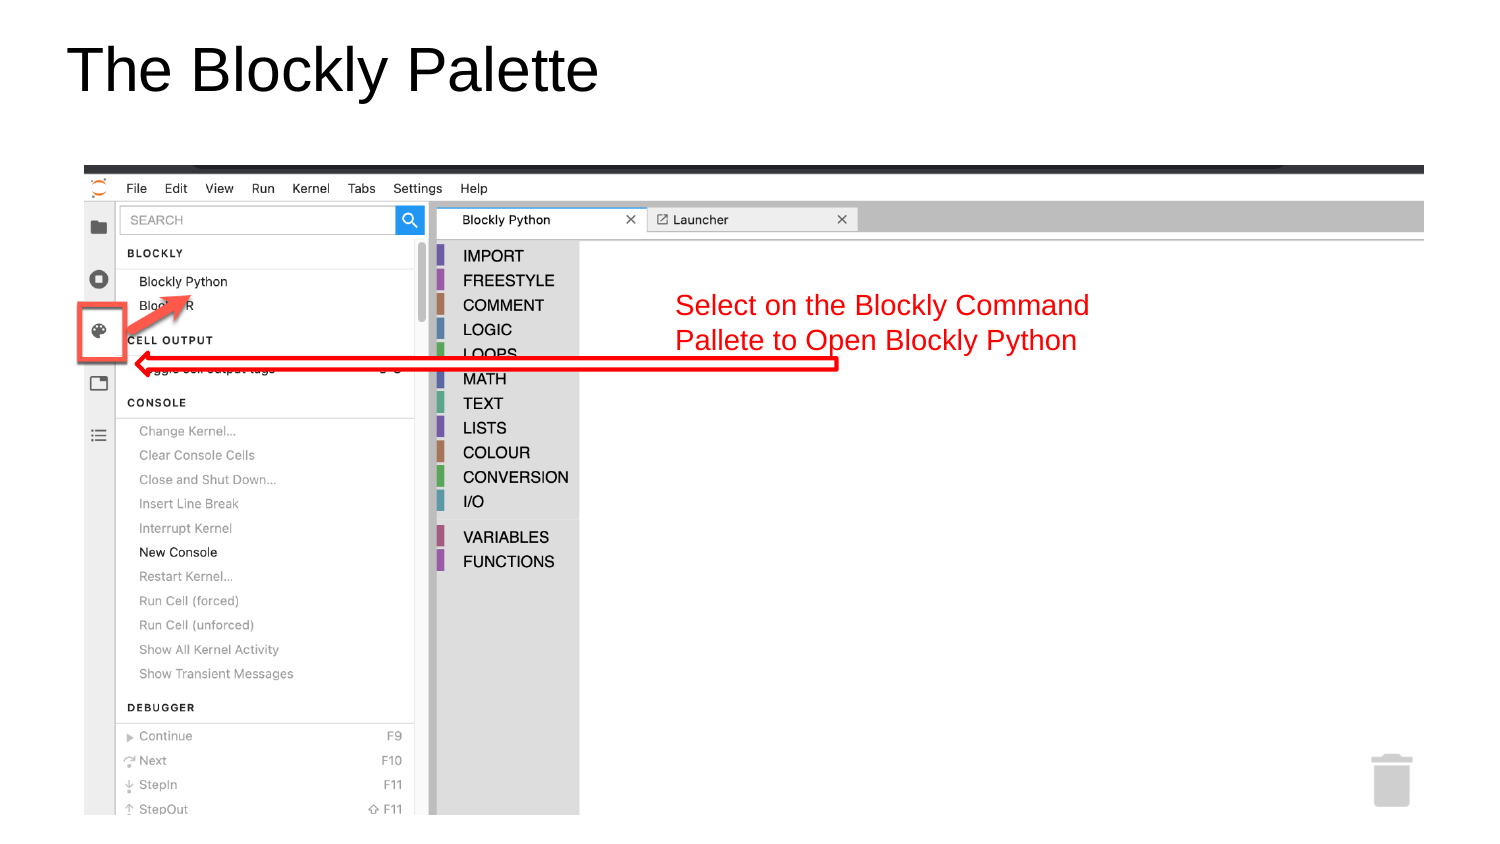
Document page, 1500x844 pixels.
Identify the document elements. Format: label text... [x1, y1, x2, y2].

picture [76, 165, 1424, 815]
title The Blockly Palette [50, 0, 1450, 120]
